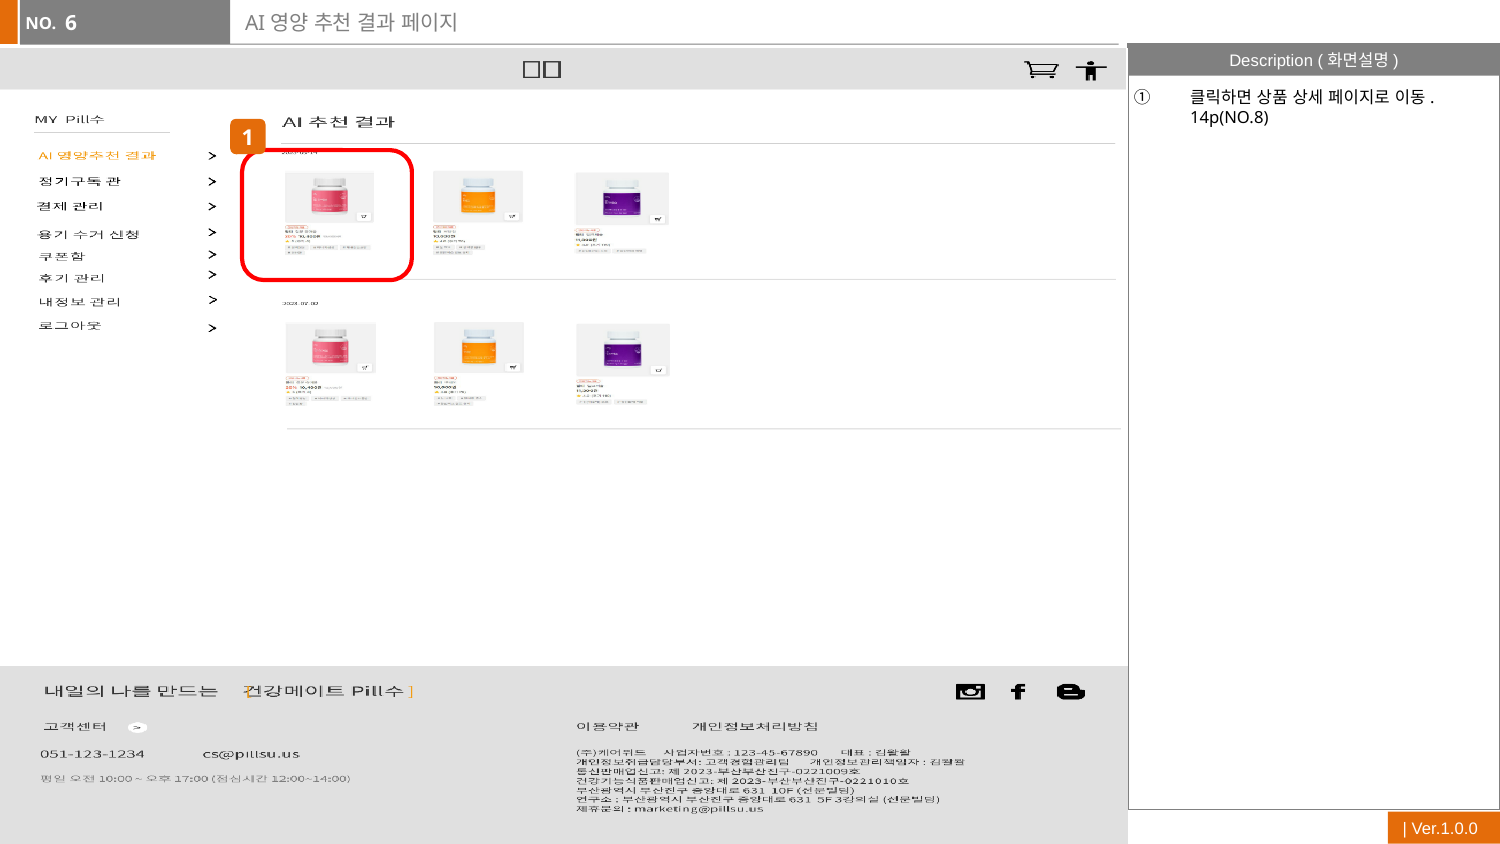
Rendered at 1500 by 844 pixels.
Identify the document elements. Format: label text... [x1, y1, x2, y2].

title AI영양 추천 결과 페이지 [231, 2, 1117, 46]
list 클릭하면 상품 상세 페이지로 이동. 14p(NO.8) [1132, 79, 1500, 812]
picture [0, 48, 1129, 844]
list 6 [64, 2, 231, 46]
